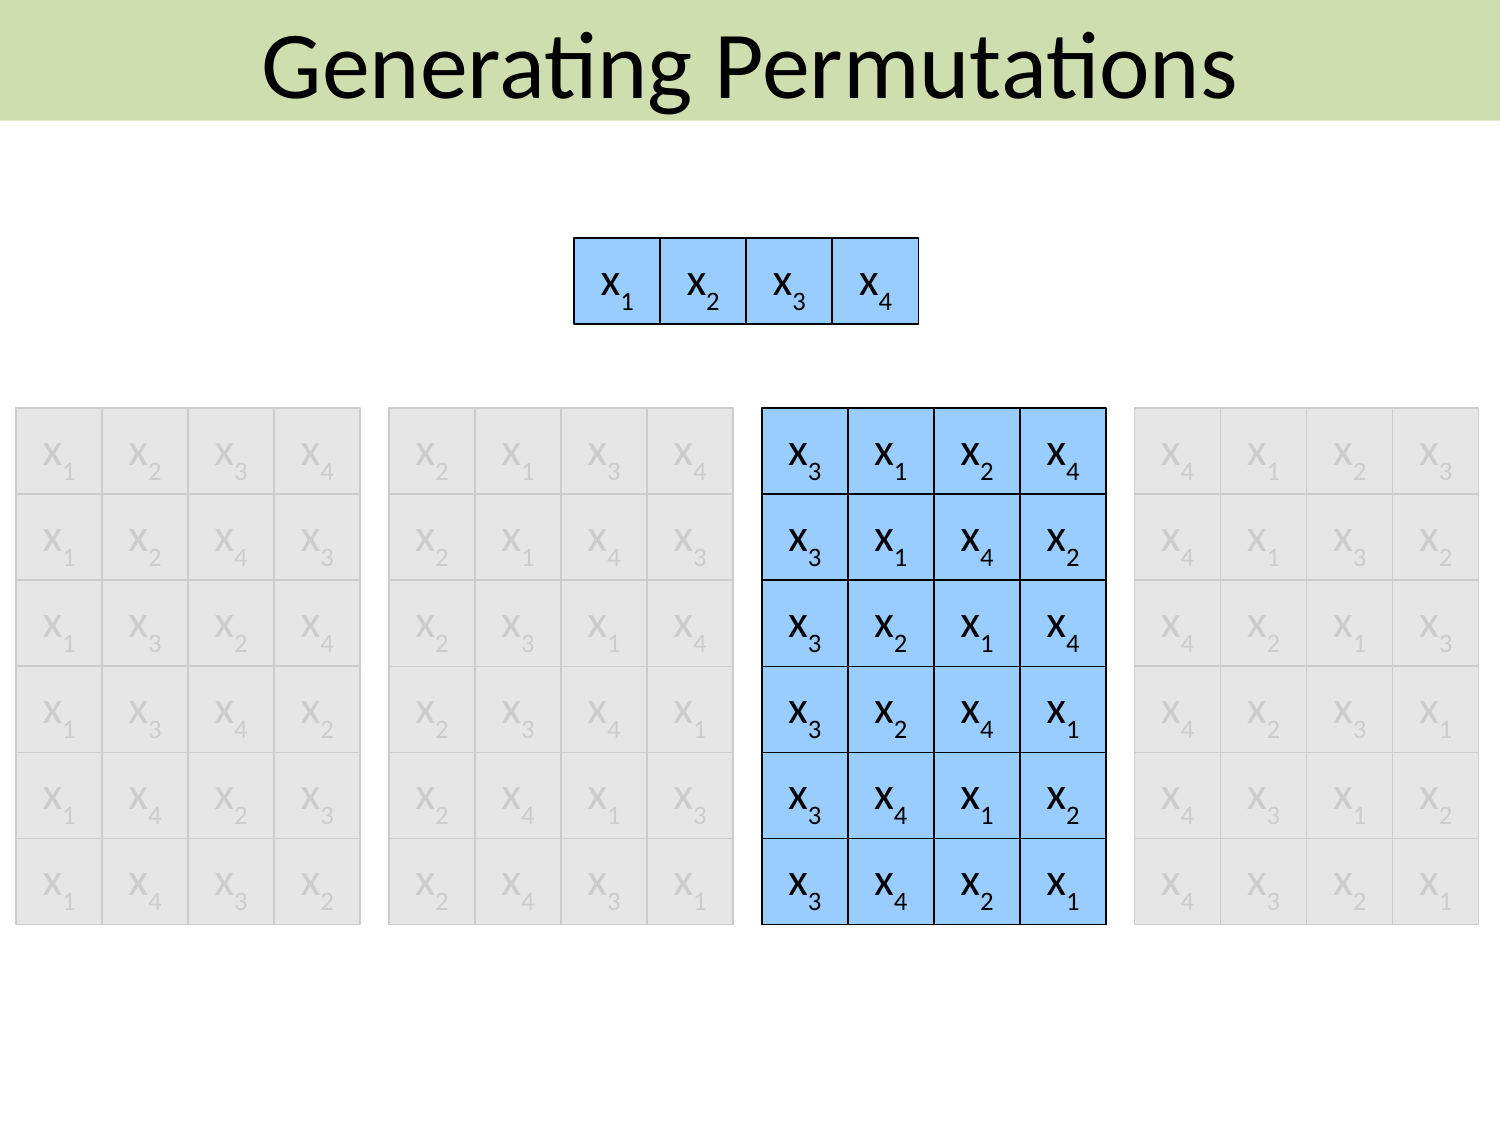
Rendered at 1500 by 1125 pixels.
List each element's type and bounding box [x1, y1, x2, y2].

text_box [574, 238, 919, 324]
text_box [1134, 408, 1479, 925]
text_box [388, 408, 733, 925]
text_box [761, 408, 1106, 925]
text_box [0, 0, 1500, 121]
text_box [16, 408, 361, 925]
